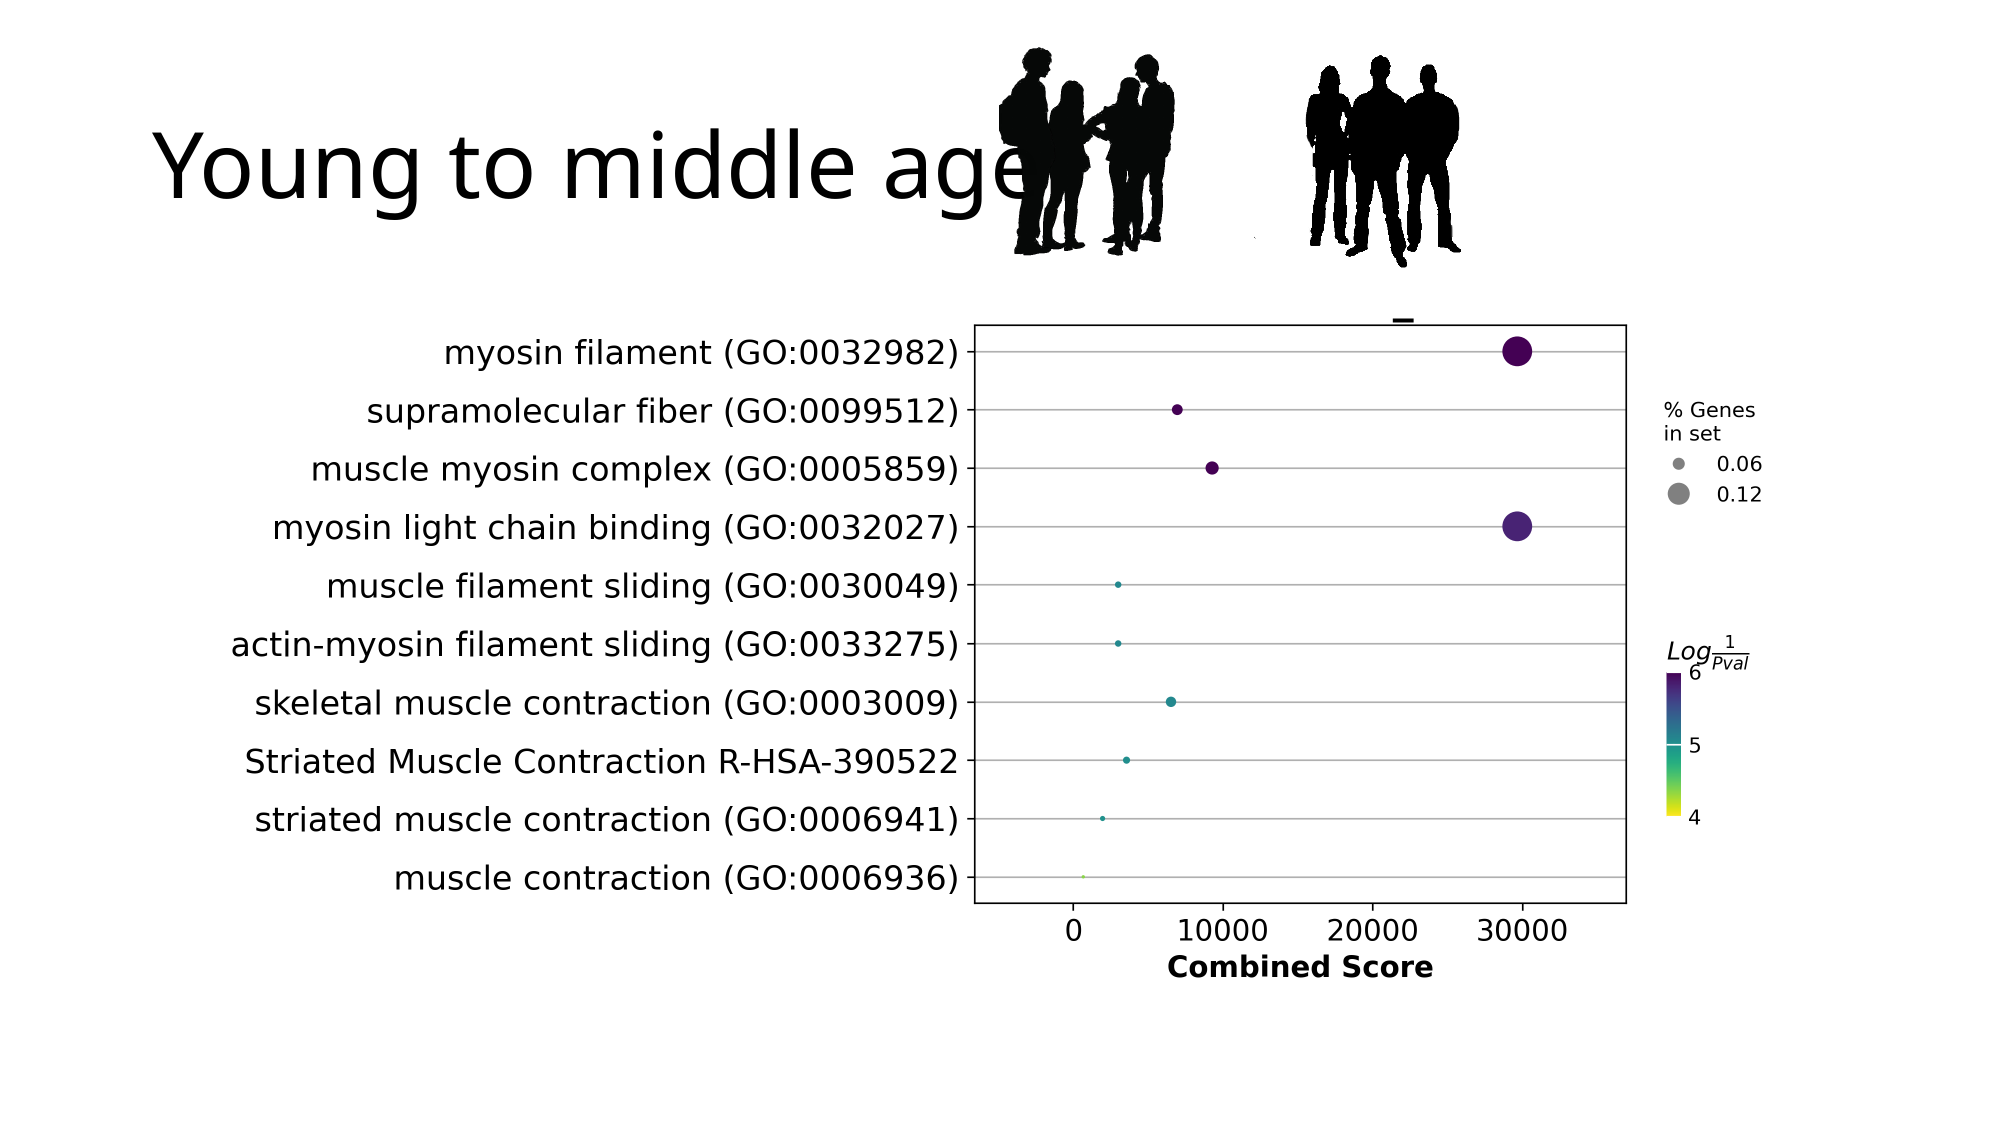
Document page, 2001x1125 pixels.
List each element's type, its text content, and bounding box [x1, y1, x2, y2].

picture [999, 47, 1191, 257]
title Young to middle age [137, 59, 1863, 278]
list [215, 315, 1785, 998]
picture [1244, 45, 1511, 277]
